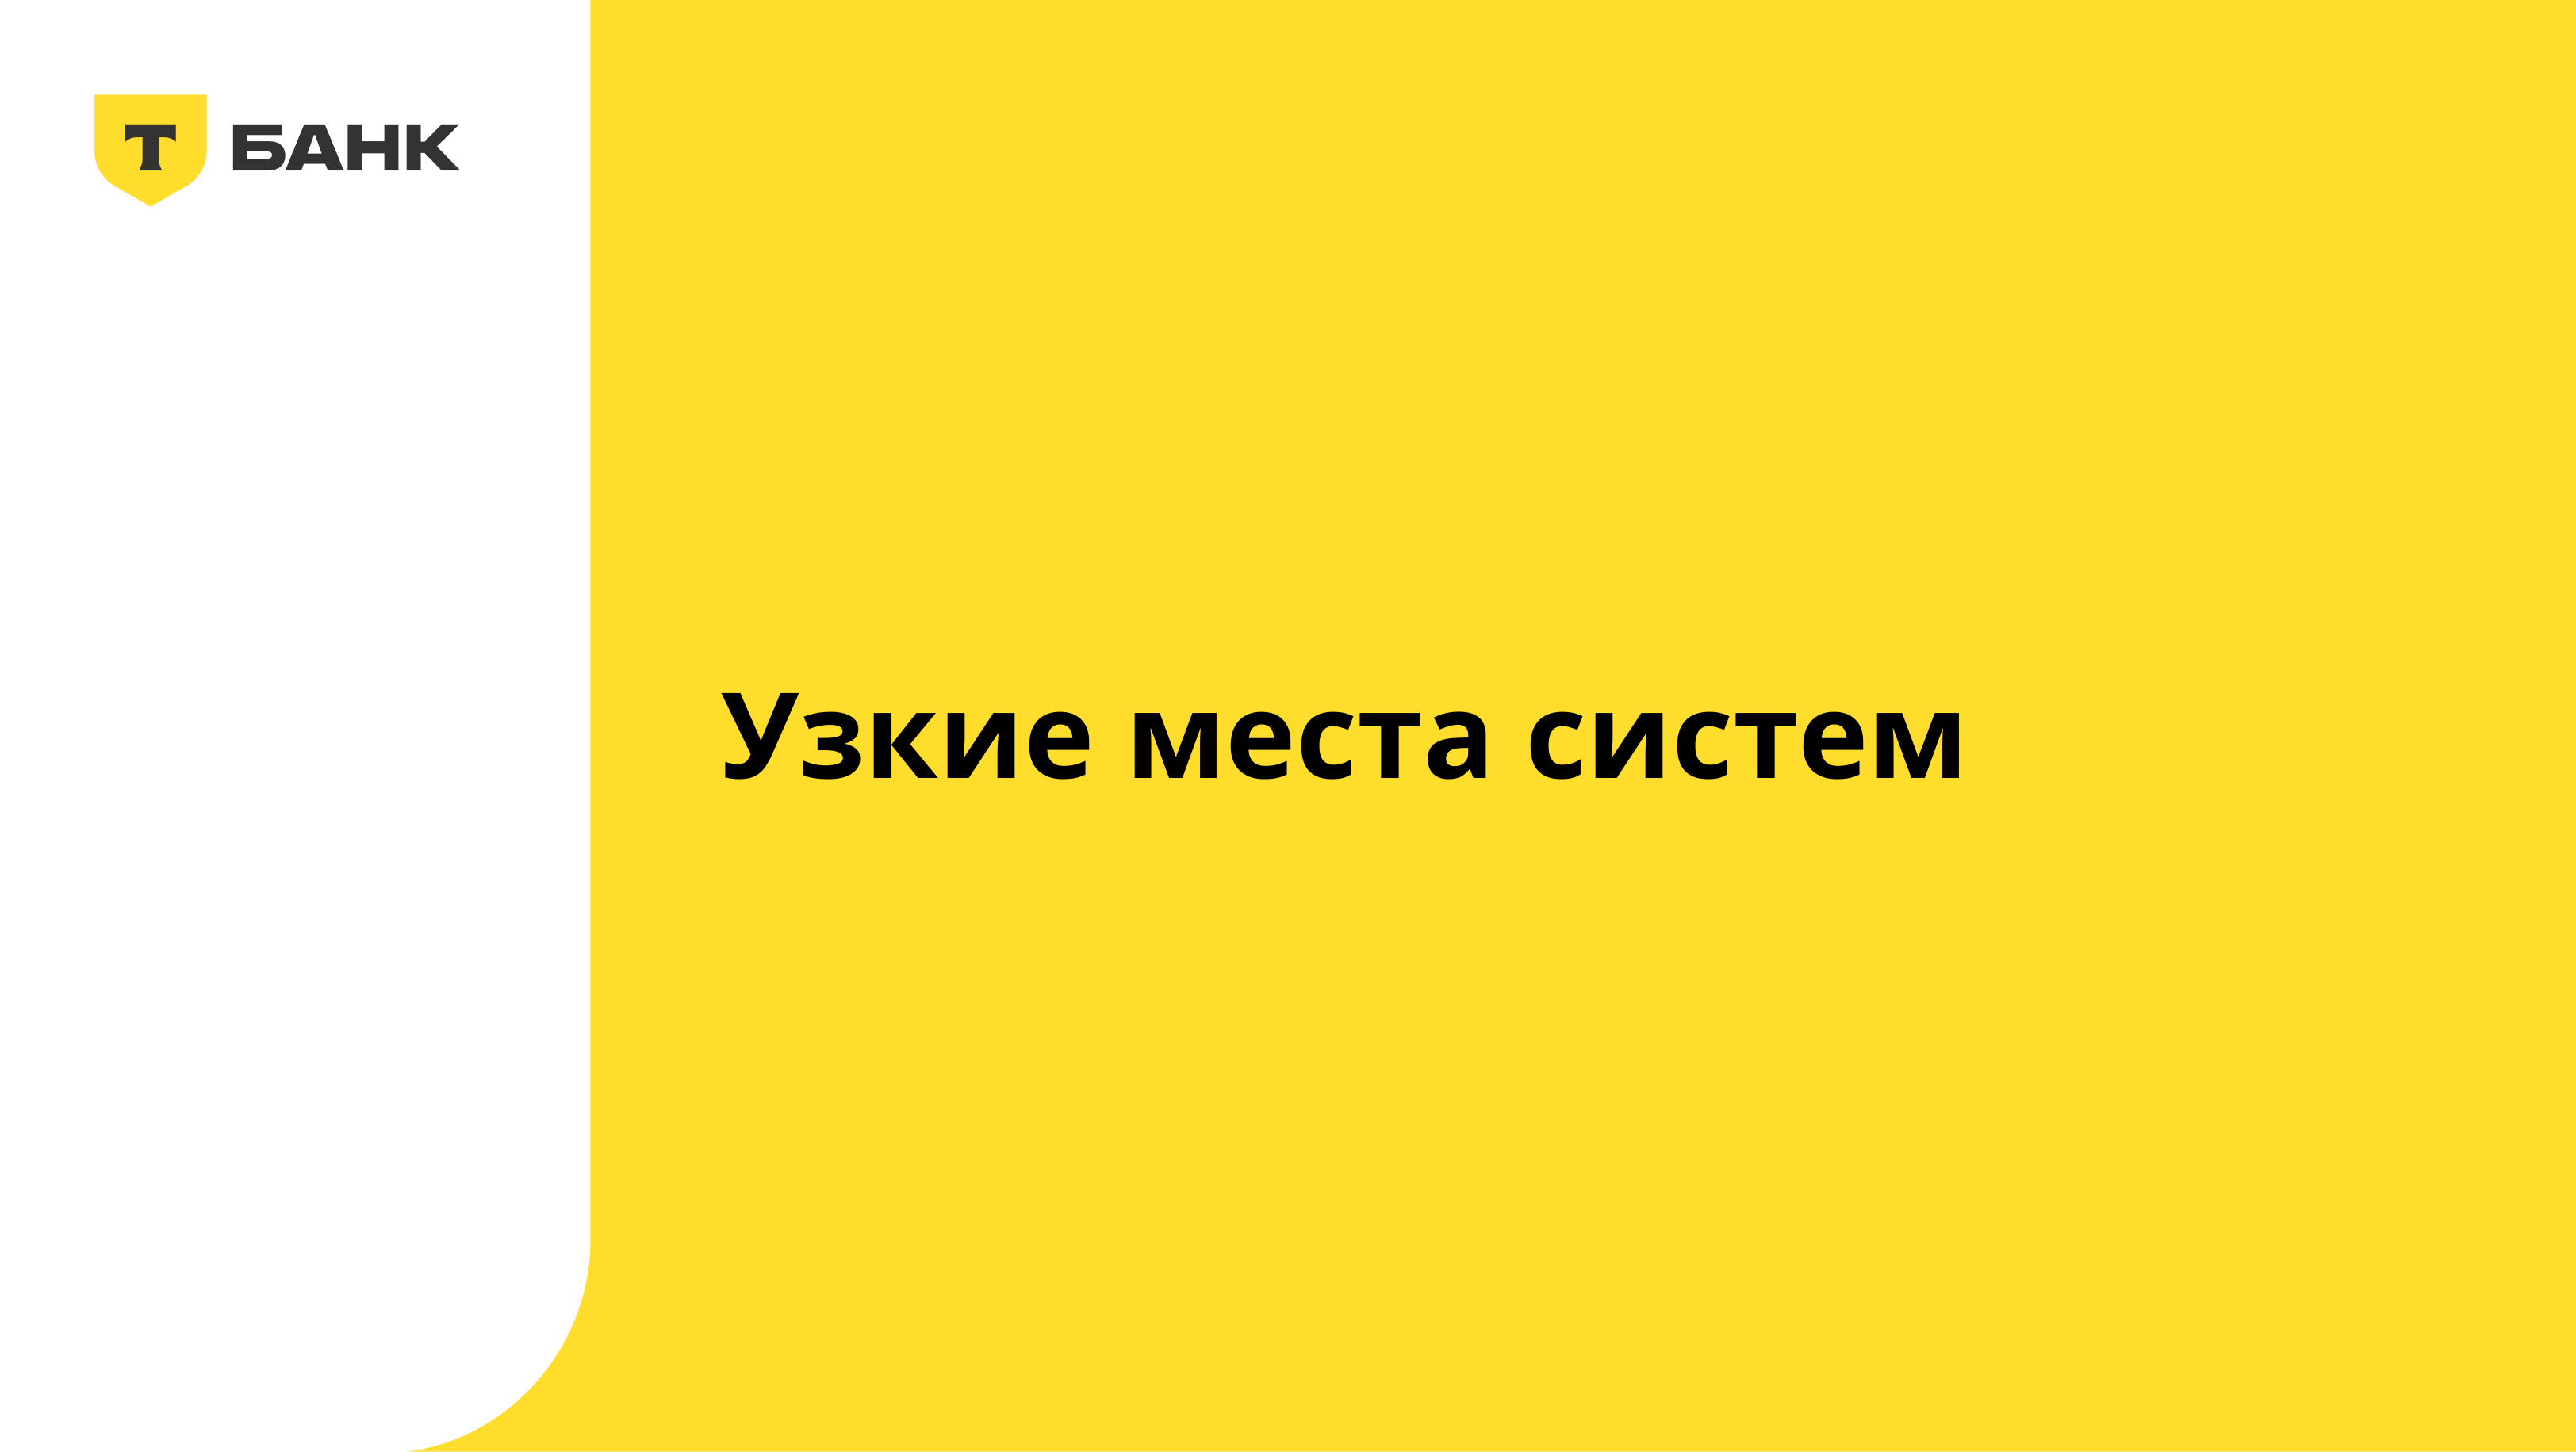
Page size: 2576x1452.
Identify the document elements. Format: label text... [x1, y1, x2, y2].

picture [27, 46, 537, 246]
list Узкие места систем [720, 585, 2210, 875]
